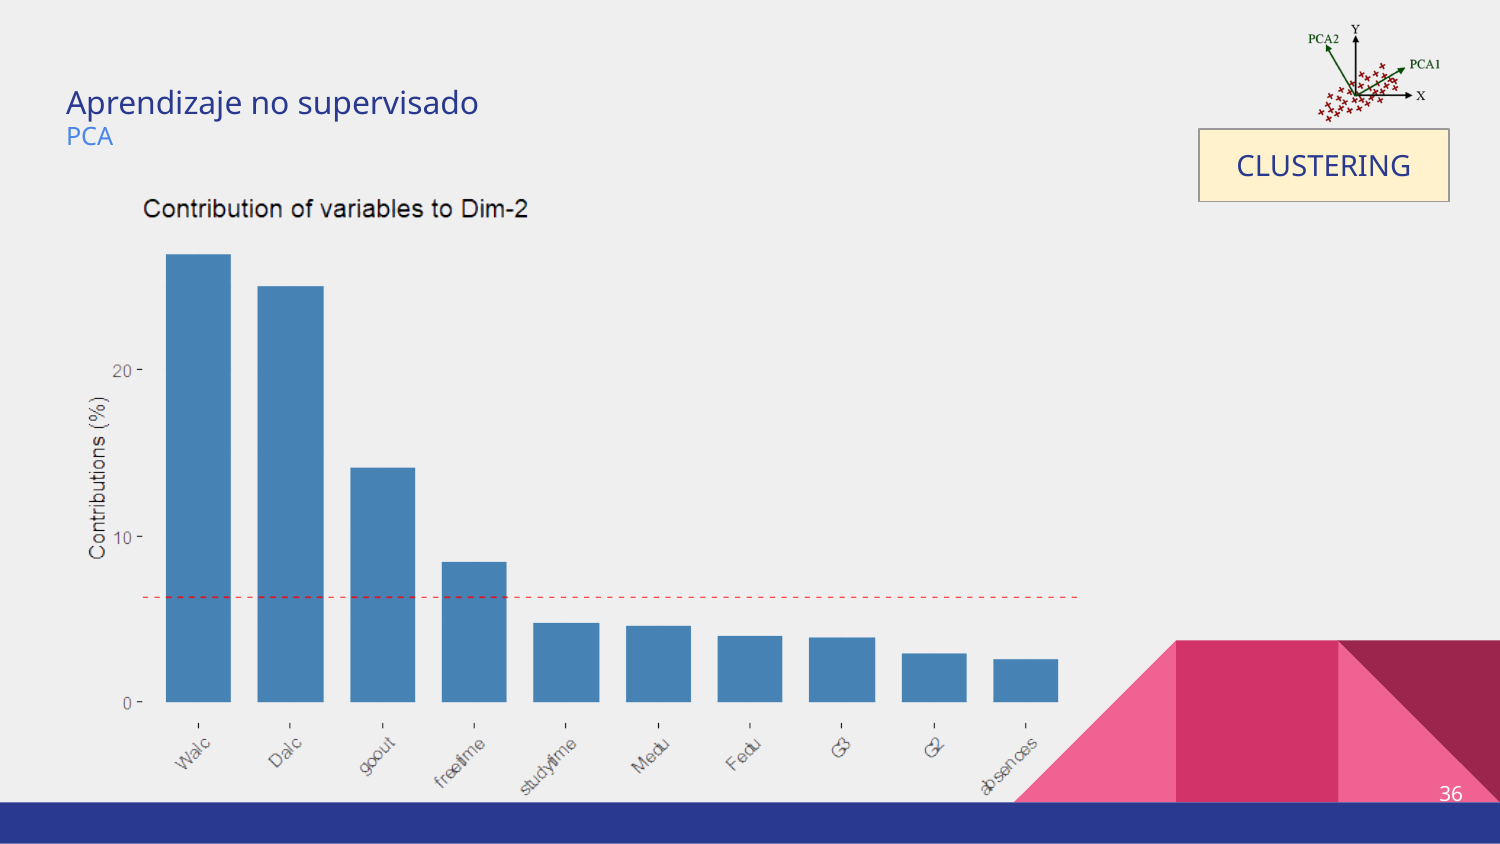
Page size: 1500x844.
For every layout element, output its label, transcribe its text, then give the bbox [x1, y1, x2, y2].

title Aprendizaje no supervisado PCA [51, 67, 1286, 167]
slide_number 36 [1387, 762, 1478, 828]
text_box CLUSTERING [1199, 128, 1449, 202]
picture [75, 185, 1092, 814]
picture [1291, 17, 1450, 130]
